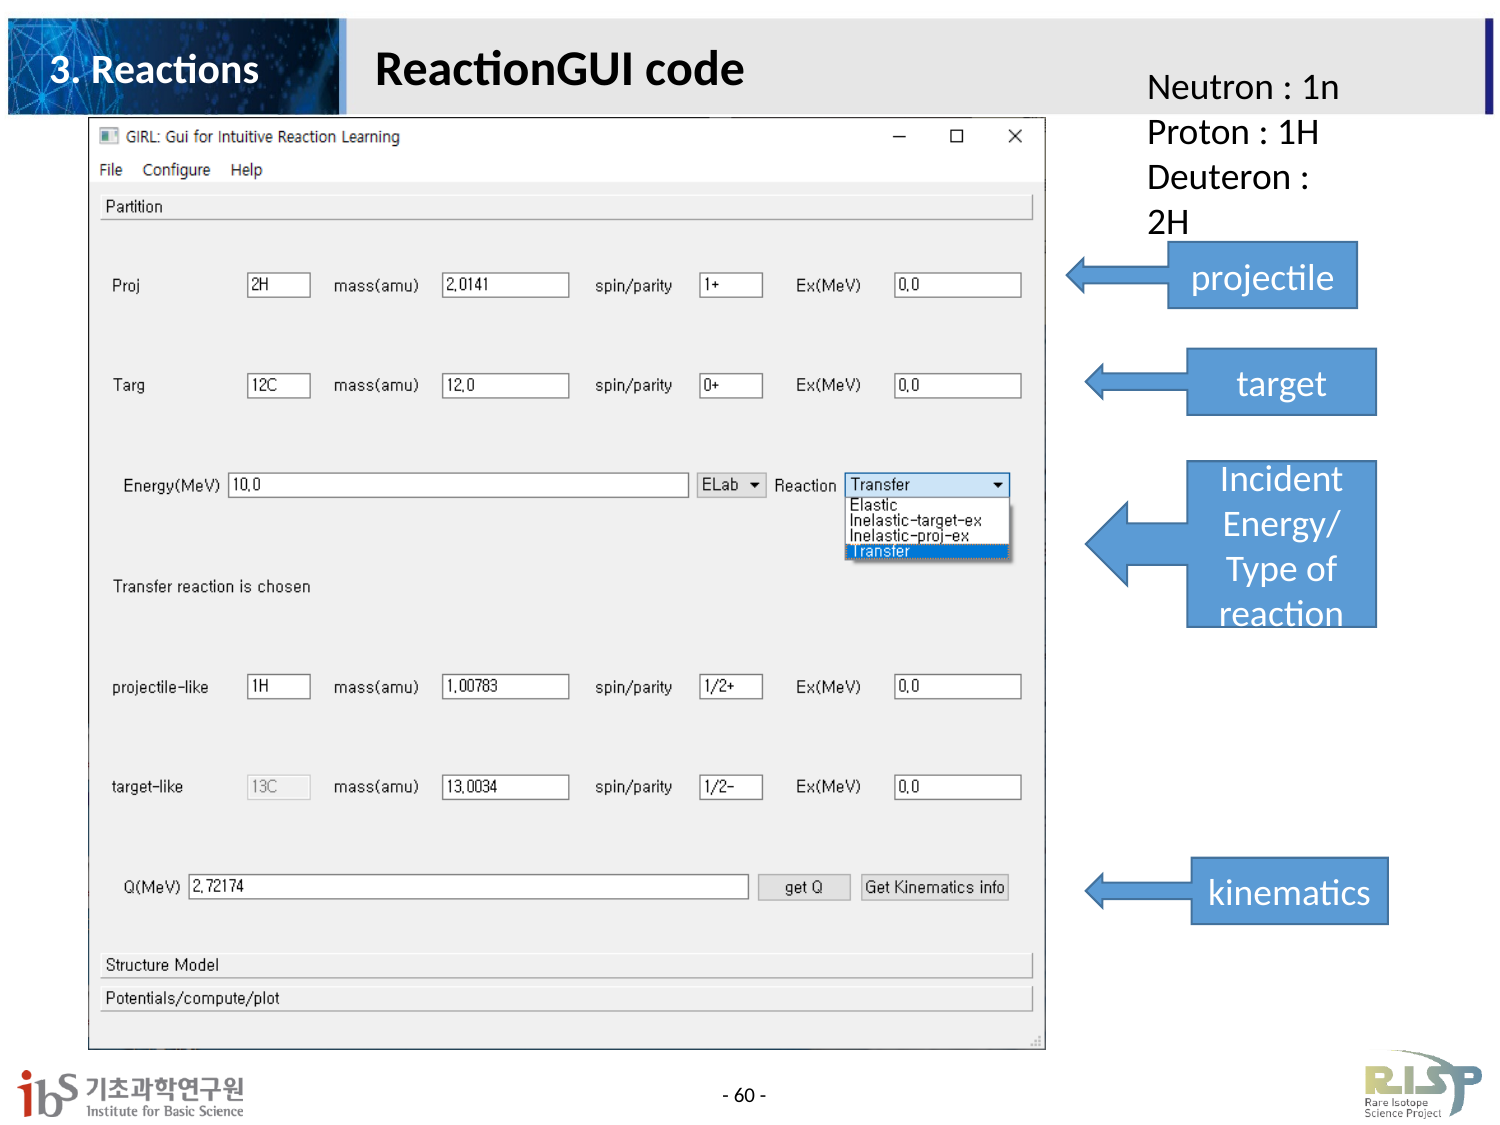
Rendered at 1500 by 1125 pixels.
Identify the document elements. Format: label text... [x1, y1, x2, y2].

picture [2, 10, 1500, 1050]
text_box kinematics [1084, 856, 1389, 926]
text_box projectile [1065, 240, 1359, 310]
text_box Neutron : 1n Proton : 1H Deuteron : 2H [1132, 130, 1358, 250]
text_box target [1084, 347, 1378, 416]
text_box Incident Energy/ Type of reaction [1084, 460, 1378, 628]
picture [17, 1070, 243, 1117]
picture [1364, 1049, 1482, 1119]
